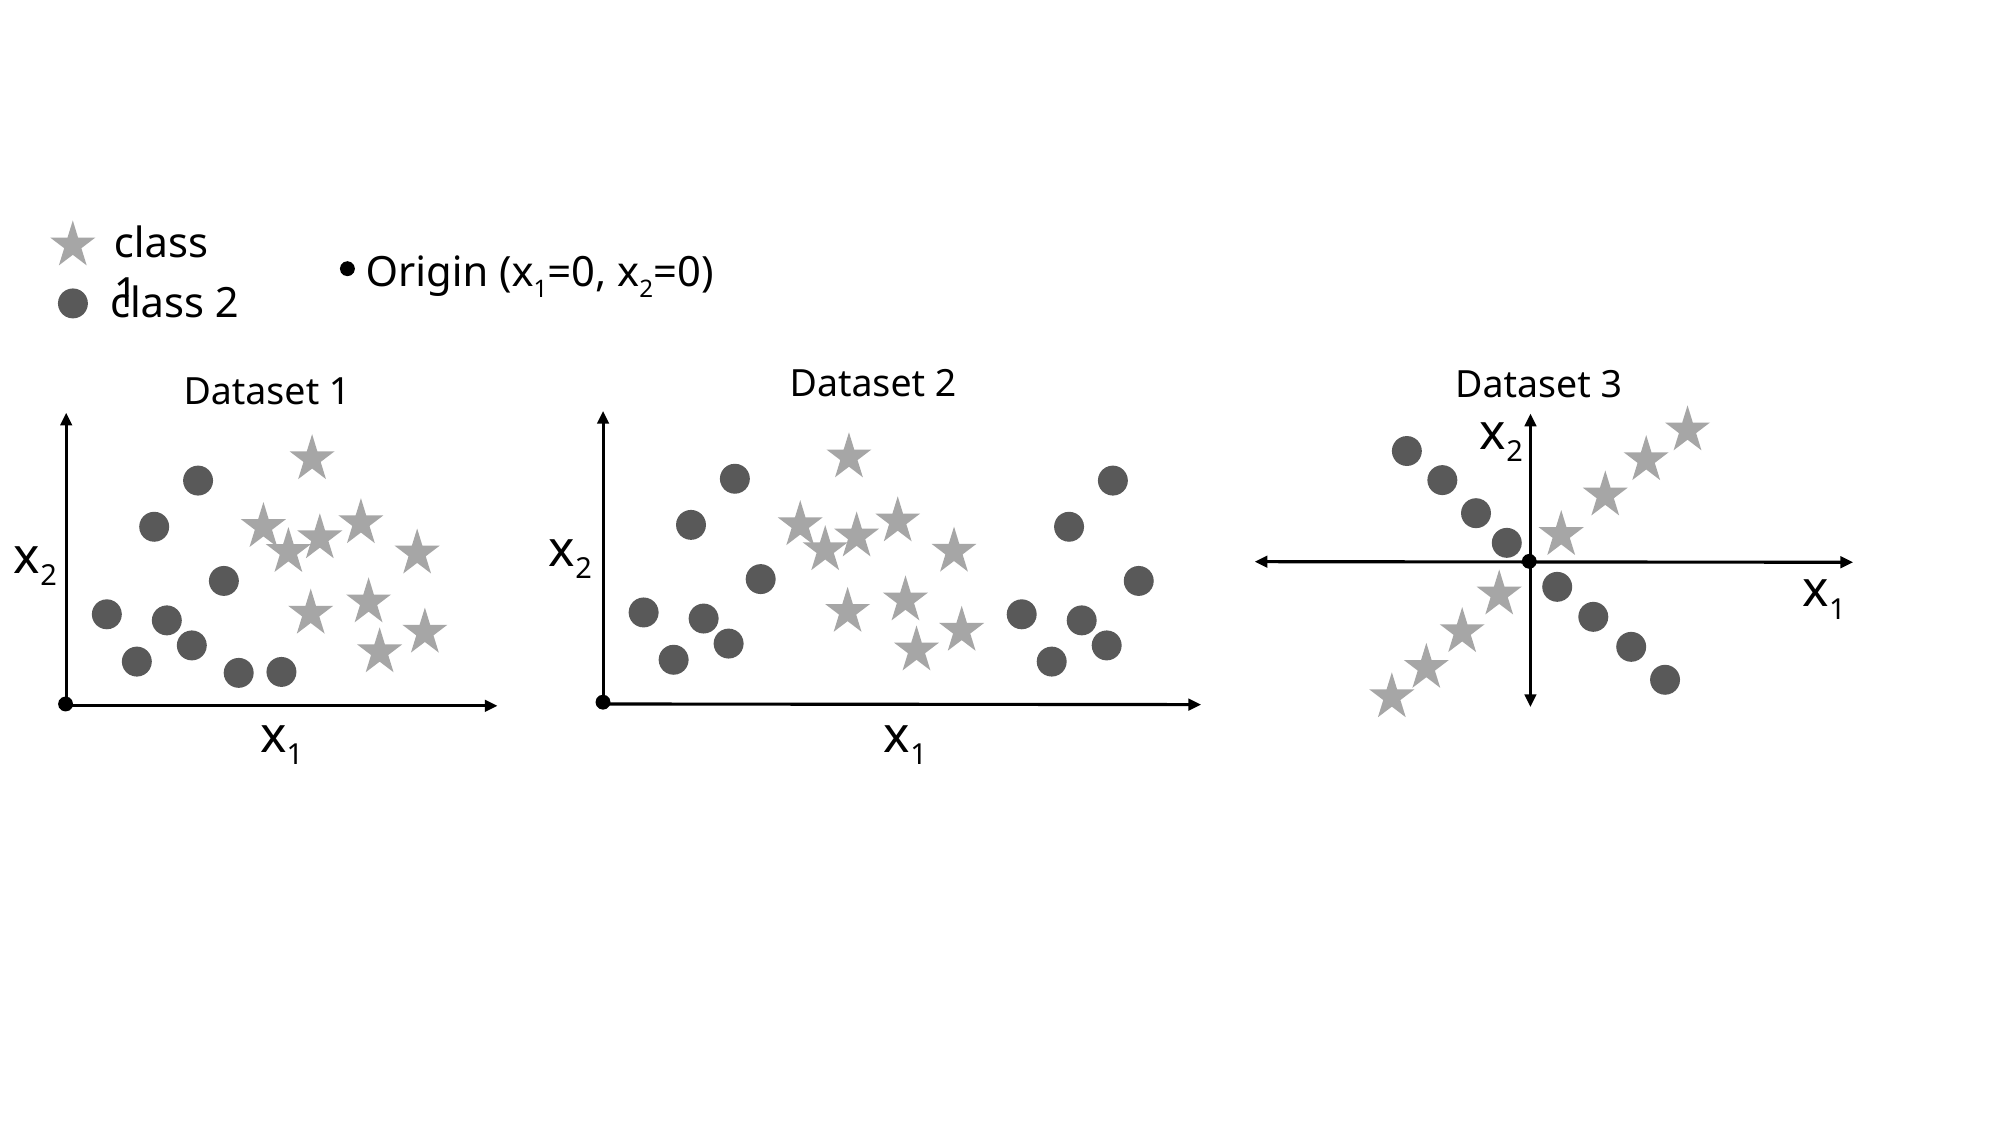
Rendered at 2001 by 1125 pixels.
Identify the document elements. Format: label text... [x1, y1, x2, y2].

text_box [1436, 603, 1488, 655]
text_box [1615, 630, 1648, 663]
text_box x1 [245, 706, 318, 778]
text_box [1459, 497, 1493, 530]
text_box [354, 623, 406, 676]
text_box [182, 464, 215, 497]
text_box [1122, 564, 1155, 597]
text_box [1065, 604, 1098, 637]
text_box [1541, 570, 1574, 603]
text_box [335, 494, 387, 546]
text_box x1 [245, 694, 318, 705]
text_box [56, 287, 89, 320]
text_box [265, 655, 298, 688]
text_box [1096, 464, 1129, 497]
text_box [1400, 639, 1452, 691]
text_box [286, 430, 338, 482]
text_box class 1 [99, 208, 253, 268]
text_box [1390, 434, 1423, 468]
text_box [399, 604, 451, 656]
text_box [1649, 663, 1682, 696]
text_box [47, 216, 99, 269]
text_box Dataset 2 [774, 351, 972, 411]
text_box [872, 492, 924, 545]
text_box [936, 602, 988, 654]
text_box [890, 621, 943, 674]
text_box [1005, 598, 1038, 631]
text_box [1473, 566, 1525, 618]
text_box x2 [67, 515, 72, 599]
text_box [822, 583, 874, 635]
text_box [1035, 645, 1068, 678]
text_box [1531, 563, 1538, 570]
text_box [1426, 464, 1459, 497]
text_box [338, 260, 350, 278]
text_box [1090, 629, 1123, 662]
text_box [594, 693, 611, 711]
text_box x2 [0, 515, 66, 599]
text_box [718, 462, 751, 495]
text_box [1661, 401, 1714, 454]
text_box [120, 645, 153, 678]
text_box [604, 693, 612, 703]
text_box [90, 598, 123, 631]
text_box [879, 571, 931, 624]
text_box [928, 523, 980, 575]
text_box [1053, 510, 1086, 543]
text_box [1535, 506, 1587, 558]
text_box Dataset 1 [168, 359, 366, 420]
text_box x2 [1531, 413, 1538, 475]
text_box x1 [869, 705, 942, 778]
text_box [799, 521, 846, 573]
text_box [657, 643, 690, 676]
text_box [207, 564, 240, 597]
text_box [831, 507, 883, 560]
text_box x1 [1787, 549, 1861, 633]
text_box [774, 496, 826, 548]
text_box [343, 573, 395, 626]
text_box [1366, 668, 1418, 721]
text_box [744, 563, 777, 596]
text_box x1 [869, 694, 942, 703]
text_box [627, 596, 660, 629]
text_box [1521, 563, 1530, 570]
text_box [391, 525, 443, 577]
text_box Dataset 3 [1440, 352, 1638, 413]
text_box x2 [1465, 413, 1530, 475]
text_box [712, 627, 745, 660]
text_box [175, 629, 208, 662]
text_box class 2 [95, 268, 269, 334]
text_box [150, 604, 183, 637]
text_box [823, 428, 875, 481]
text_box [262, 523, 309, 575]
text_box [1520, 552, 1530, 561]
text_box [222, 656, 255, 689]
text_box [285, 585, 337, 637]
text_box [138, 510, 171, 543]
text_box Origin (x1=0, x2=0) [350, 237, 738, 310]
text_box [67, 695, 75, 705]
text_box [56, 695, 74, 713]
text_box x2 [534, 508, 602, 592]
text_box [674, 508, 708, 541]
text_box [687, 602, 720, 635]
text_box [1531, 553, 1538, 561]
text_box [1579, 466, 1631, 519]
text_box [1620, 431, 1672, 483]
text_box [1490, 526, 1523, 559]
text_box [237, 498, 289, 550]
text_box [1577, 600, 1610, 633]
text_box [294, 509, 346, 562]
